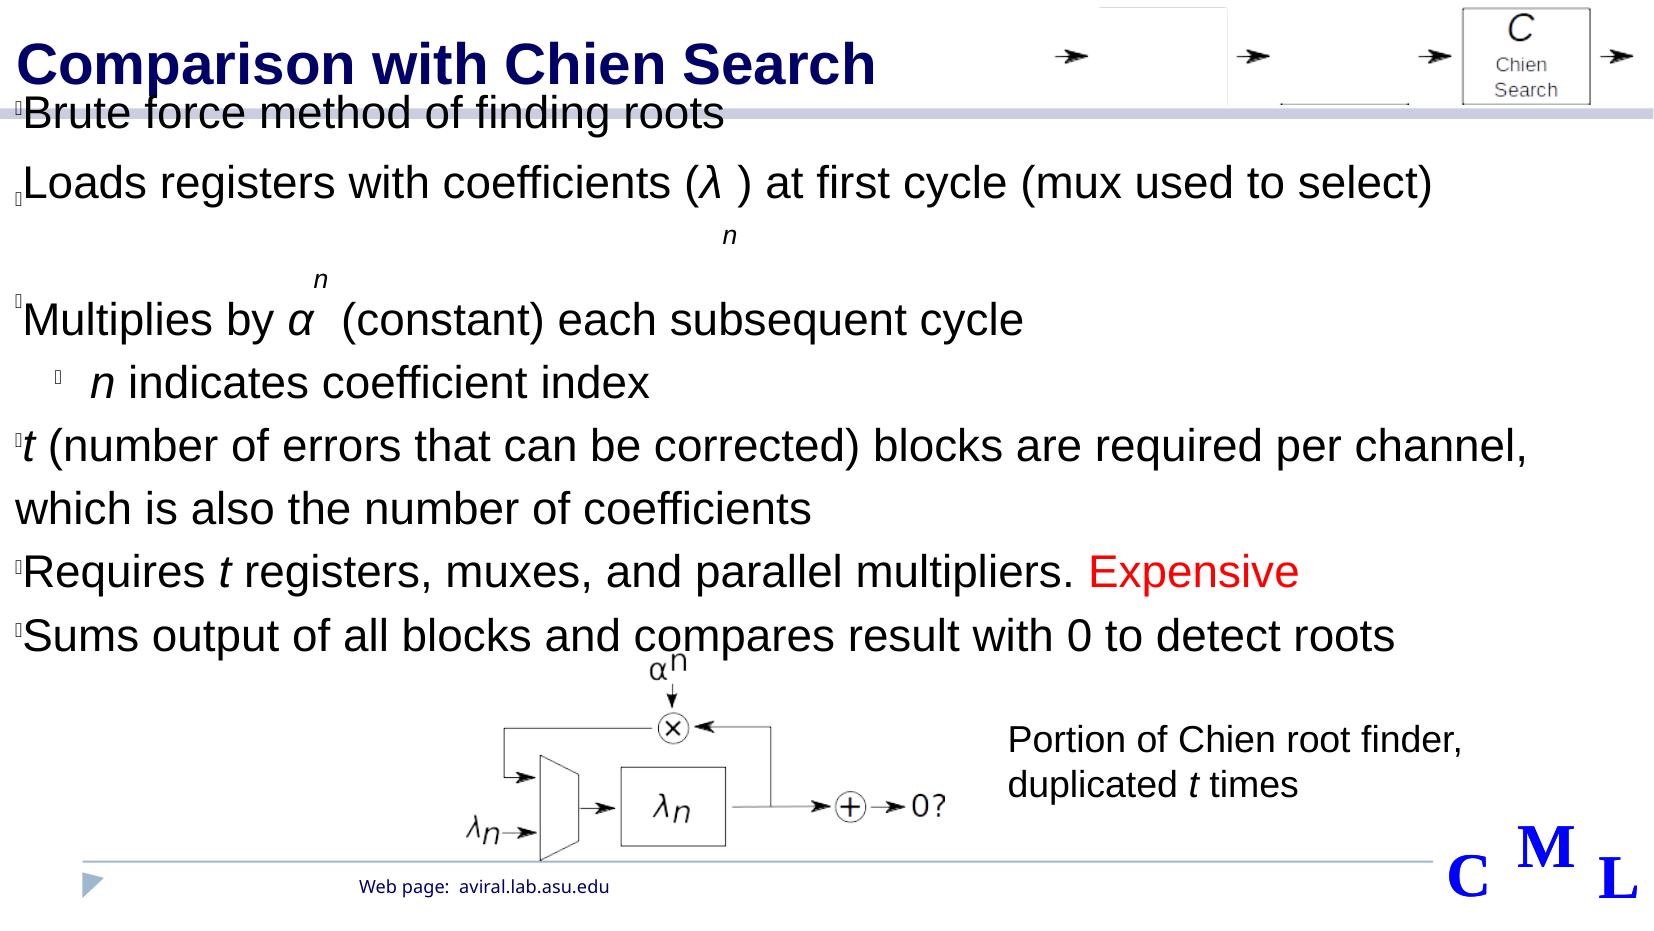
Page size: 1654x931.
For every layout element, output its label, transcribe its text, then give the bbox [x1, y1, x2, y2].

text_box Brute force method of finding roots Loads registers with coefficients (λn) at first cycle (mux used to select) Multiplies by αn (constant) each subsequent cycle n indicates coefficient index t (number of errors that can be corrected) blocks are required per channel, which is also the number of coefficients Requires t registers, muxes, and parallel multipliers. Expensive Sums output of all blocks and compares result with 0 to detect roots [14, 119, 1650, 615]
text_box Comparison with Chien Search [16, 28, 1049, 95]
text_box Portion of Chien root finder, duplicated t times [990, 705, 1521, 816]
picture [464, 653, 946, 861]
picture [1054, 7, 1636, 105]
